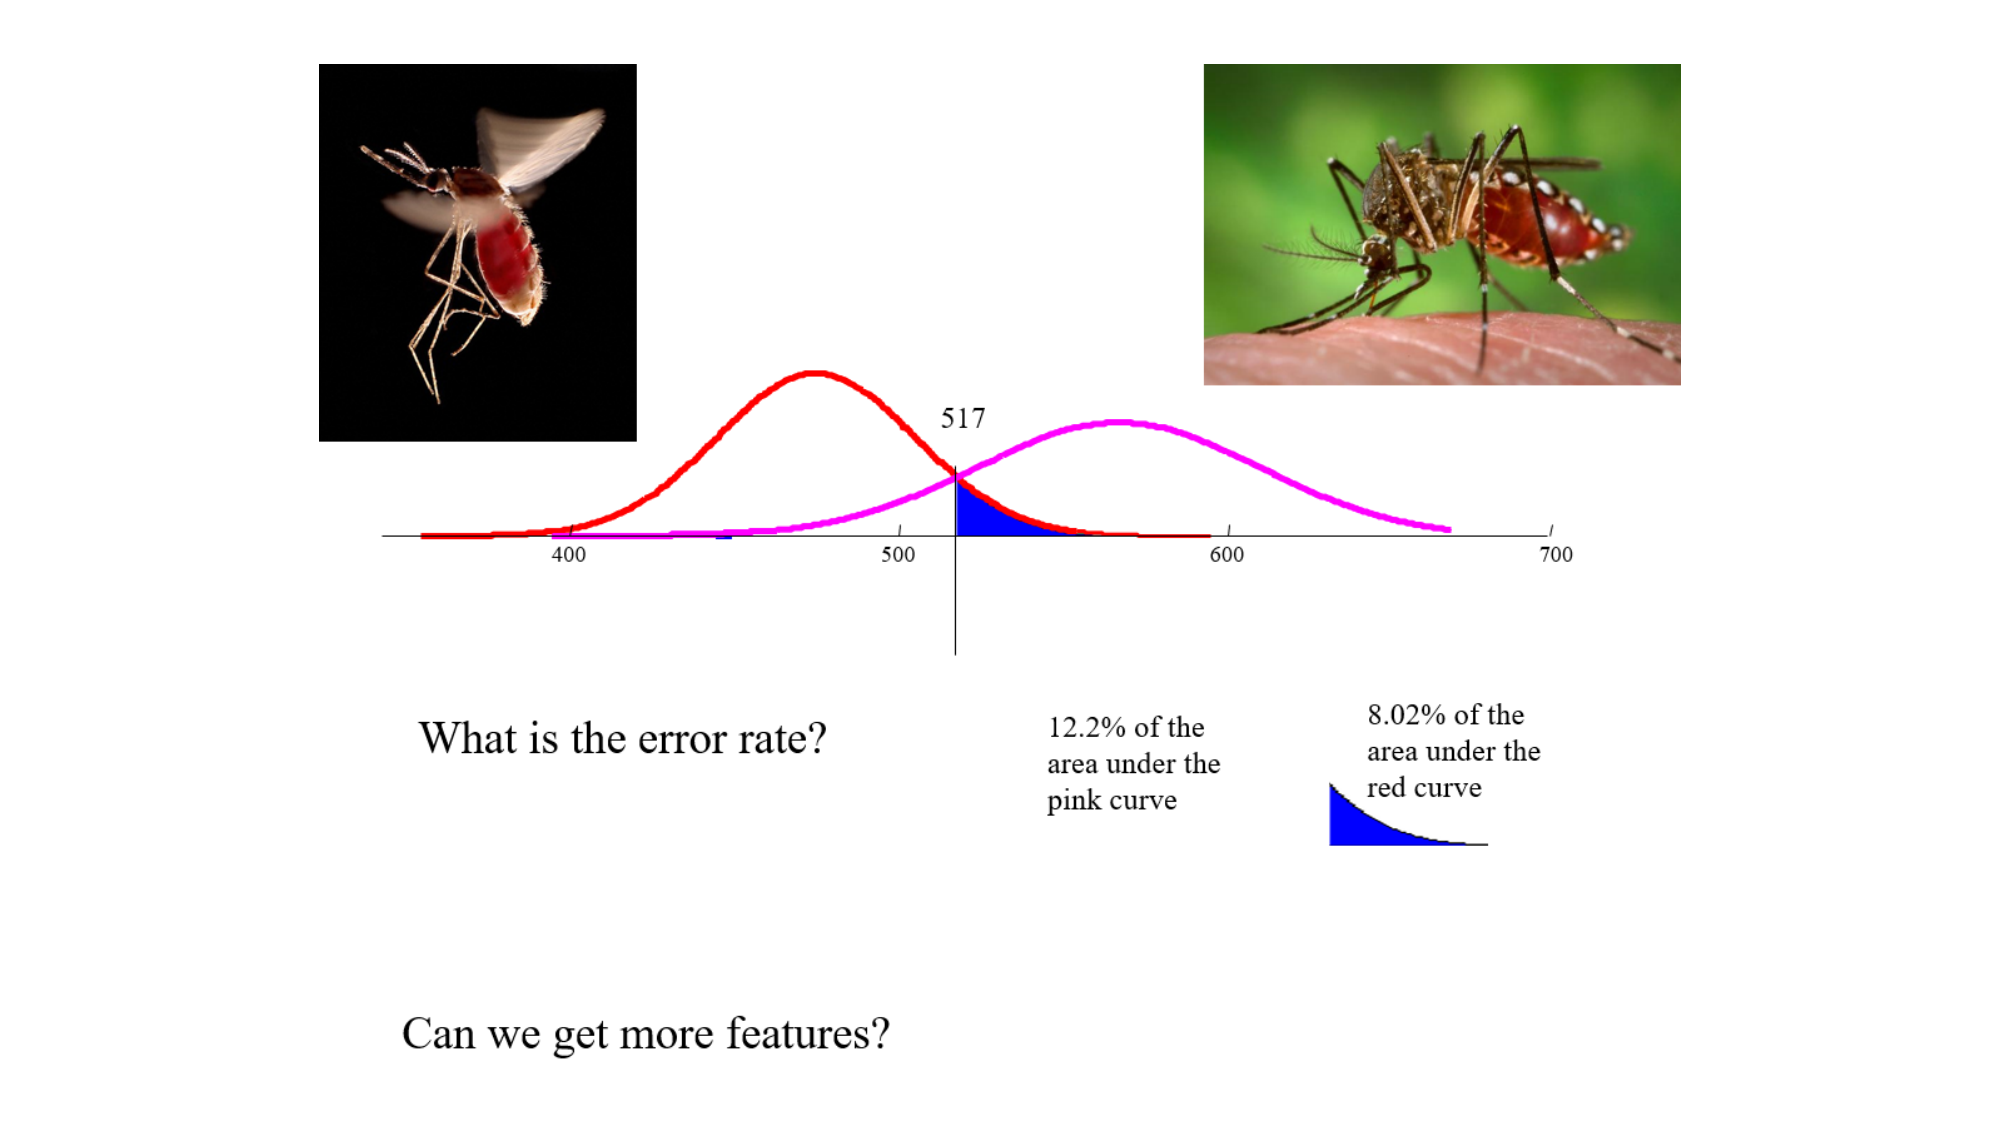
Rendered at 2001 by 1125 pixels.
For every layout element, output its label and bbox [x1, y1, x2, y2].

picture [319, 64, 1681, 1061]
